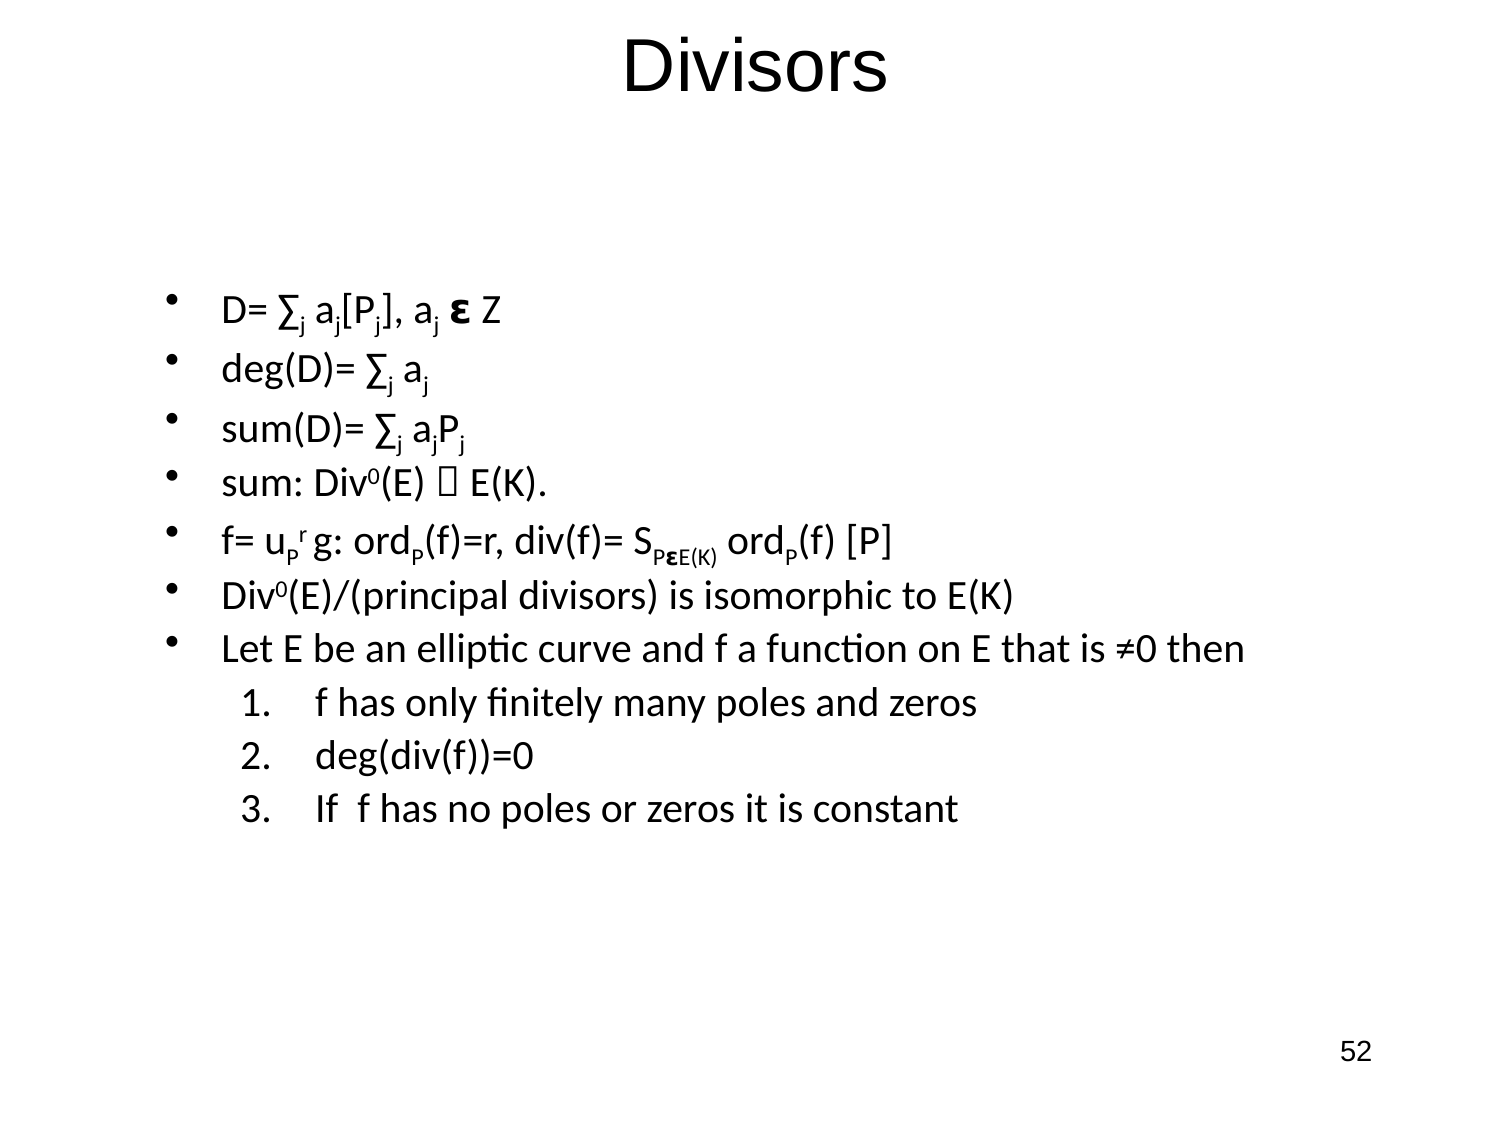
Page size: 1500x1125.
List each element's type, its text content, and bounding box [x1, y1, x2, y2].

list D= ∑j aj[Pj], aj 𝝴 Z deg(D)= ∑j aj sum(D)= ∑j ajPj sum: Div0(E)  E(K). f= uPr g: ordP(f)=r, div(f)= SP𝝴E(K) ordP(f) [P] Div0(E)/(principal divisors) is isomorphic to E(K) Let E be an elliptic curve and f a function on E that is ≠0 then f has only finitely many poles and zeros deg(div(f))=0 If f has no poles or zeros it is constant [149, 274, 1419, 1101]
slide_number 52 [1074, 1024, 1388, 1101]
title Divisors [37, 0, 1474, 123]
